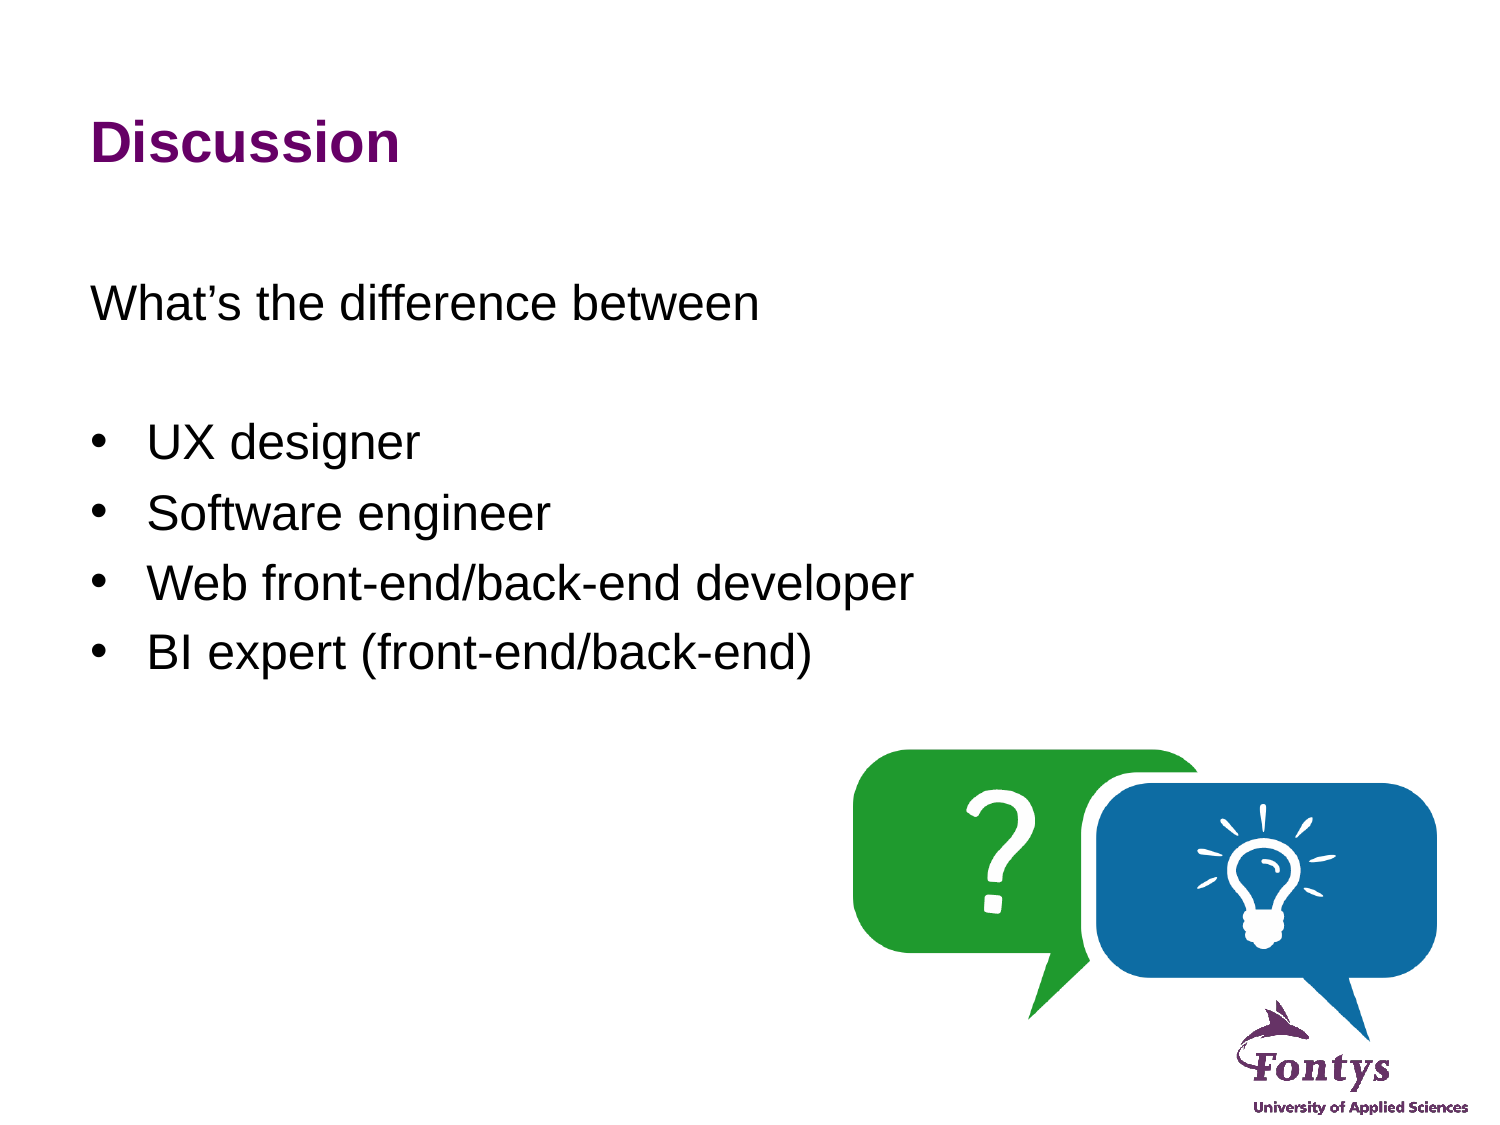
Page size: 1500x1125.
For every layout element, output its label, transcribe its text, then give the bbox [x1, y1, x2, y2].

title Discussion [75, 45, 1425, 233]
picture [832, 727, 1470, 1117]
list What’s the difference between UX designer Software engineer Web front-end/back-end developer BI expert (front-end/back-end) [75, 262, 1425, 892]
